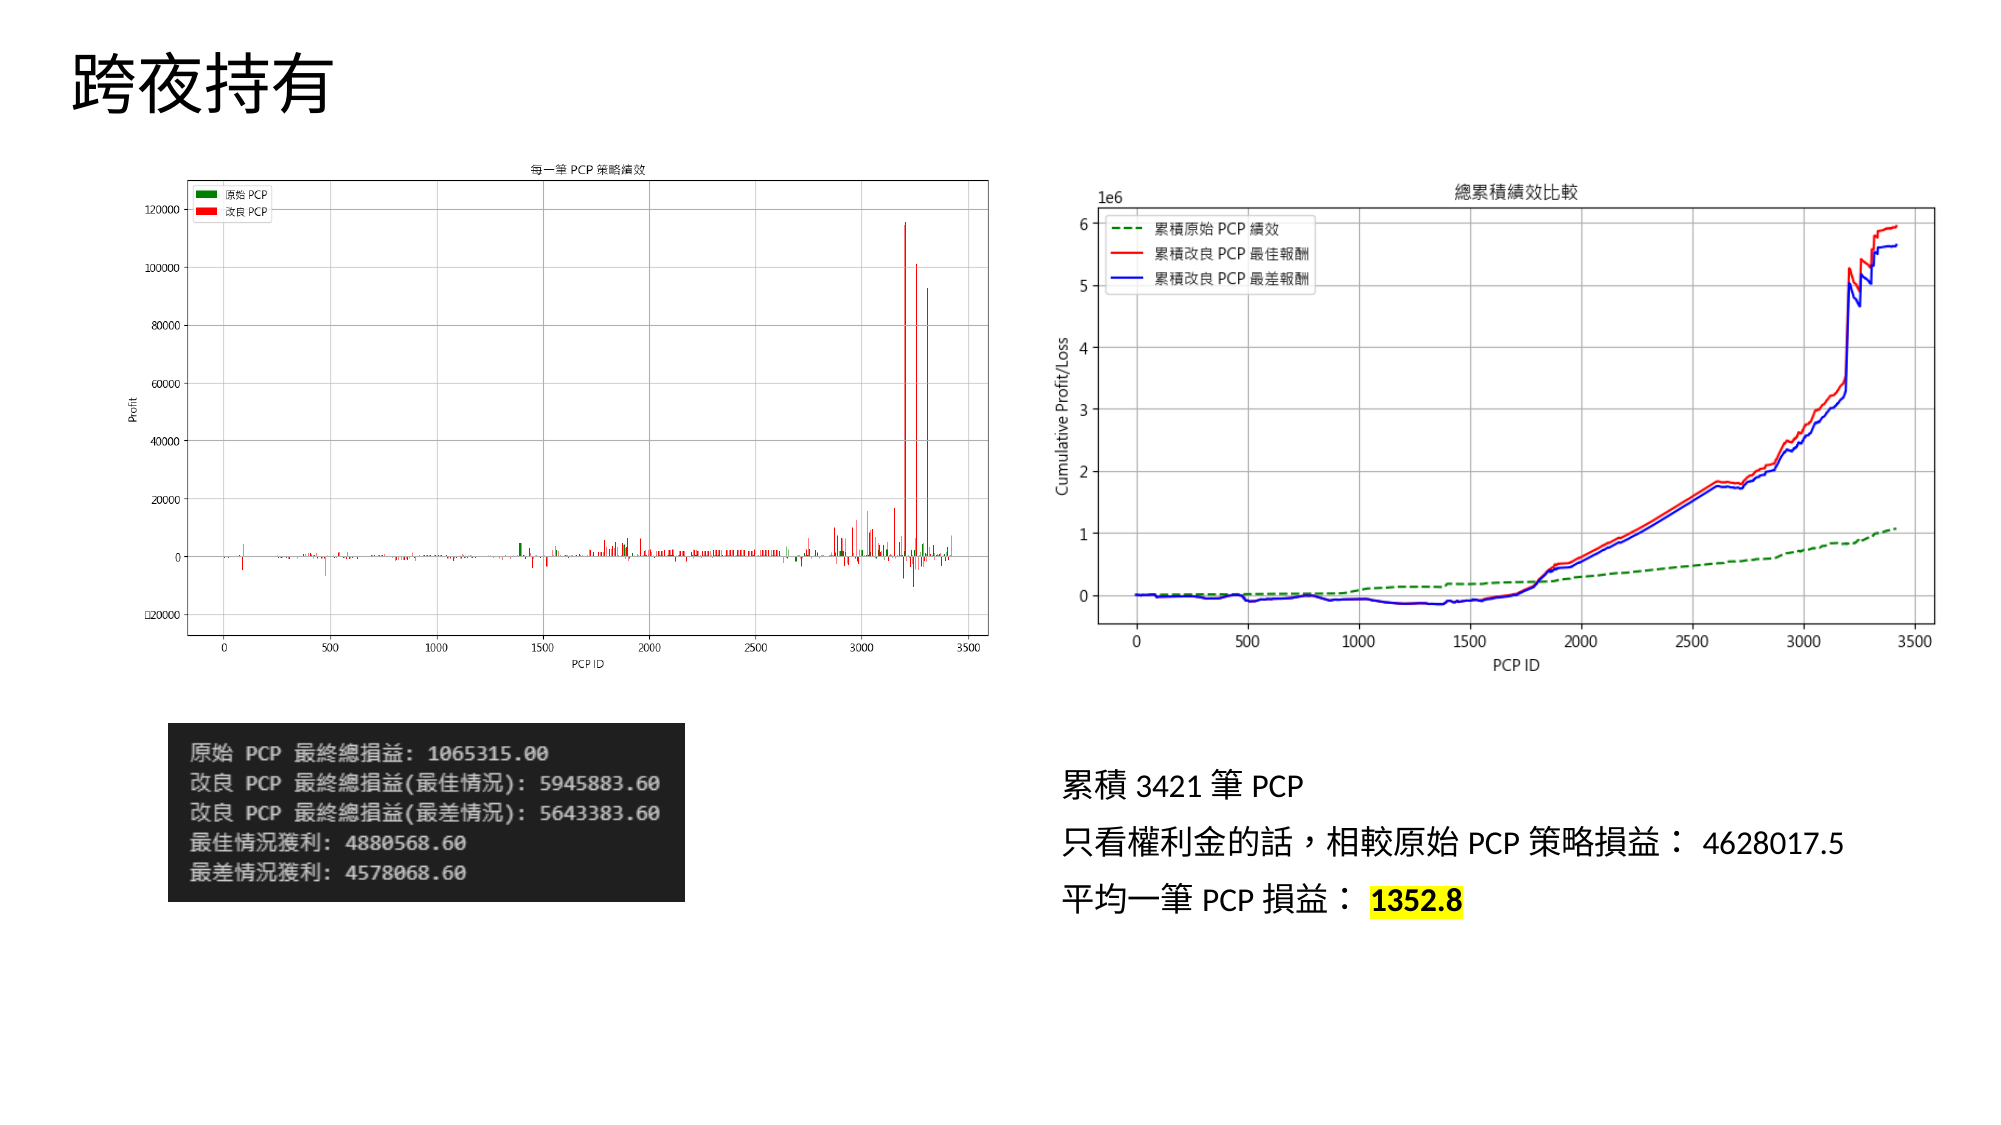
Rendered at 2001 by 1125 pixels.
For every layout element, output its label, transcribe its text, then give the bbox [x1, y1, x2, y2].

picture [1045, 174, 1945, 685]
picture [168, 723, 685, 902]
picture [120, 157, 994, 677]
text_box 累積3421筆PCP 只看權利金的話，相較原始PCP策略損益：4628017.5 平均一筆PCP損益：1352.8 [1046, 761, 1879, 1001]
text_box 跨夜持有 [55, 0, 1781, 196]
